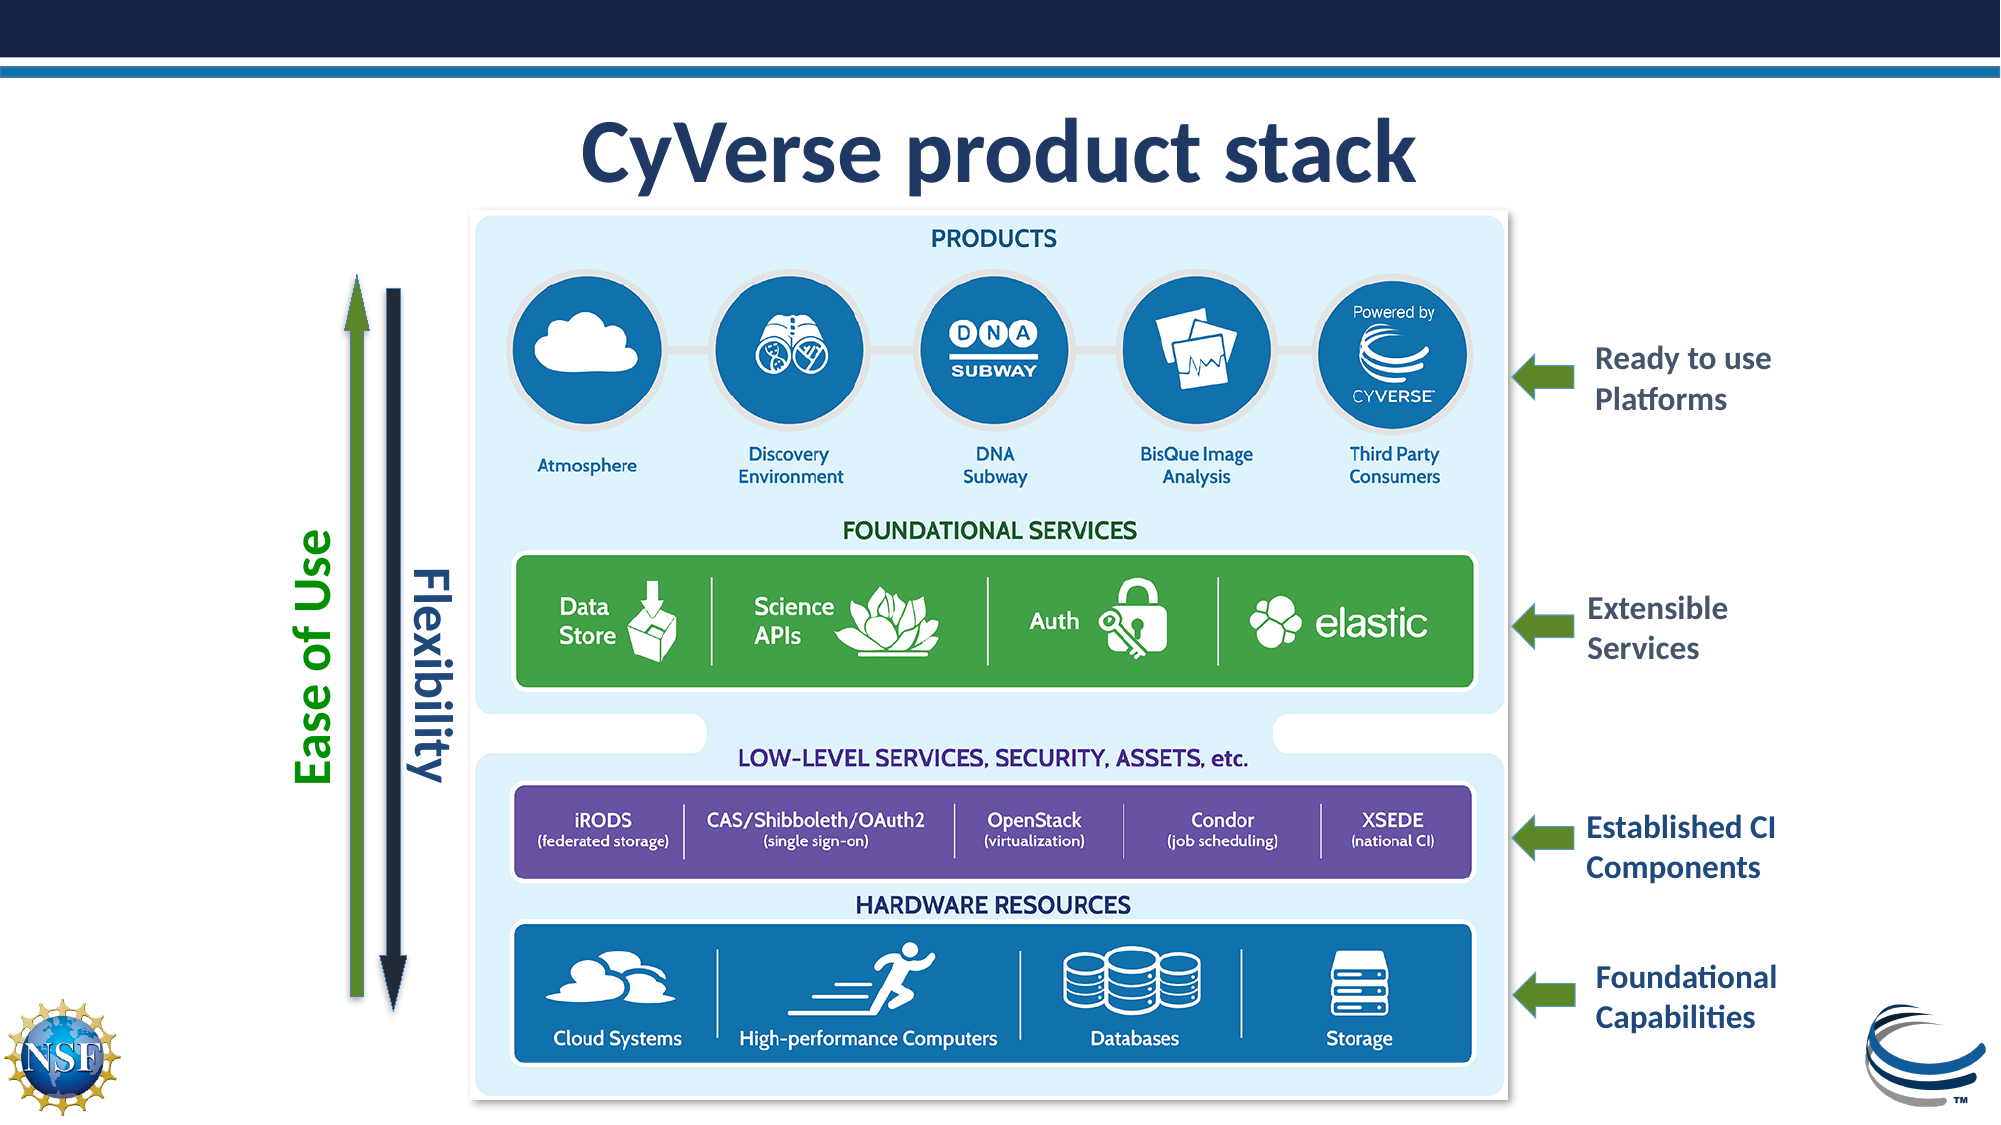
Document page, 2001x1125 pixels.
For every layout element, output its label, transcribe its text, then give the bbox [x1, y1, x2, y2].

picture [1838, 976, 2001, 1125]
title CyVerse product stack [0, 67, 2000, 211]
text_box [1511, 329, 1871, 1045]
picture [470, 210, 1508, 1100]
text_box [268, 274, 477, 1012]
picture [2, 996, 122, 1117]
